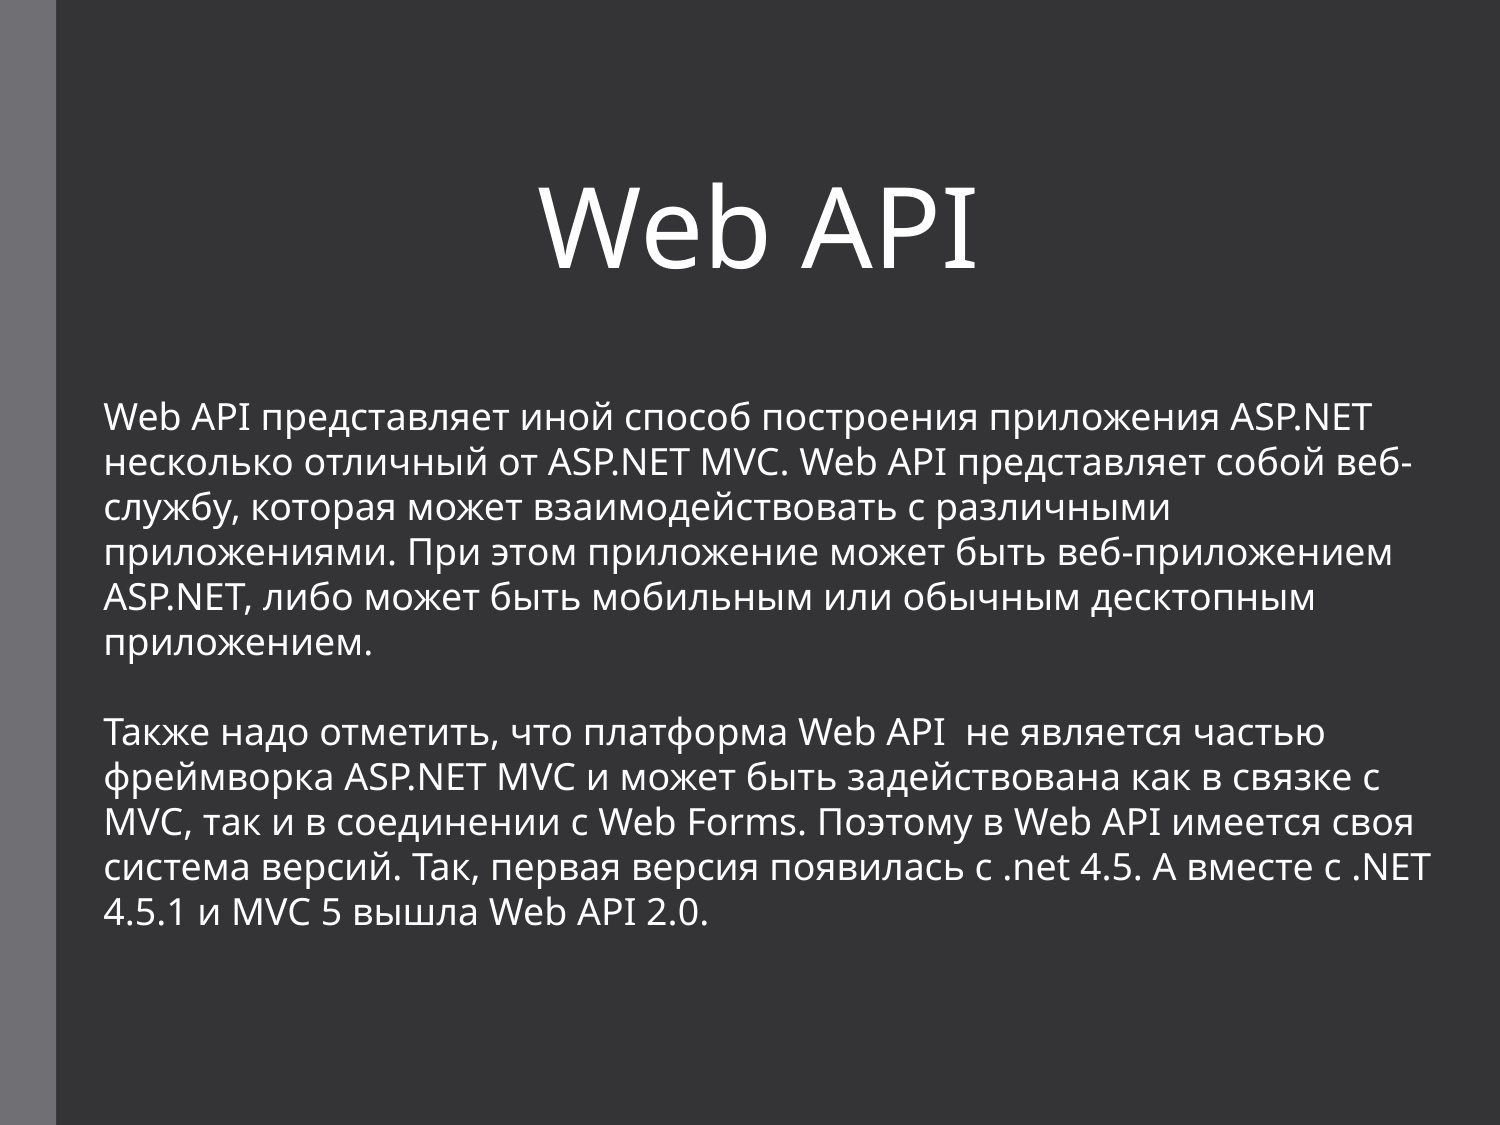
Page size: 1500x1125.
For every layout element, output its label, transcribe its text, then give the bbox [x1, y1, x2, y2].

text_box Web API [342, 148, 1205, 299]
text_box Web API представляет иной способ построения приложения ASP.NET несколько отличный от ASP.NET MVC. Web API представляет собой веб-службу, которая может взаимодействовать с различными приложениями. При этом приложение может быть веб-приложением ASP.NET, либо может быть мобильным или обычным десктопным приложением. Также надо отметить, что платформа Web API не является частью фреймворка ASP.NET MVC и может быть задействована как в связке с MVC, так и в соединении с Web Forms. Поэтому в Web API имеется своя система версий. Так, первая версия появилась с .net 4.5. А вместе с .NET 4.5.1 и MVC 5 вышла Web API 2.0. [88, 385, 1483, 940]
